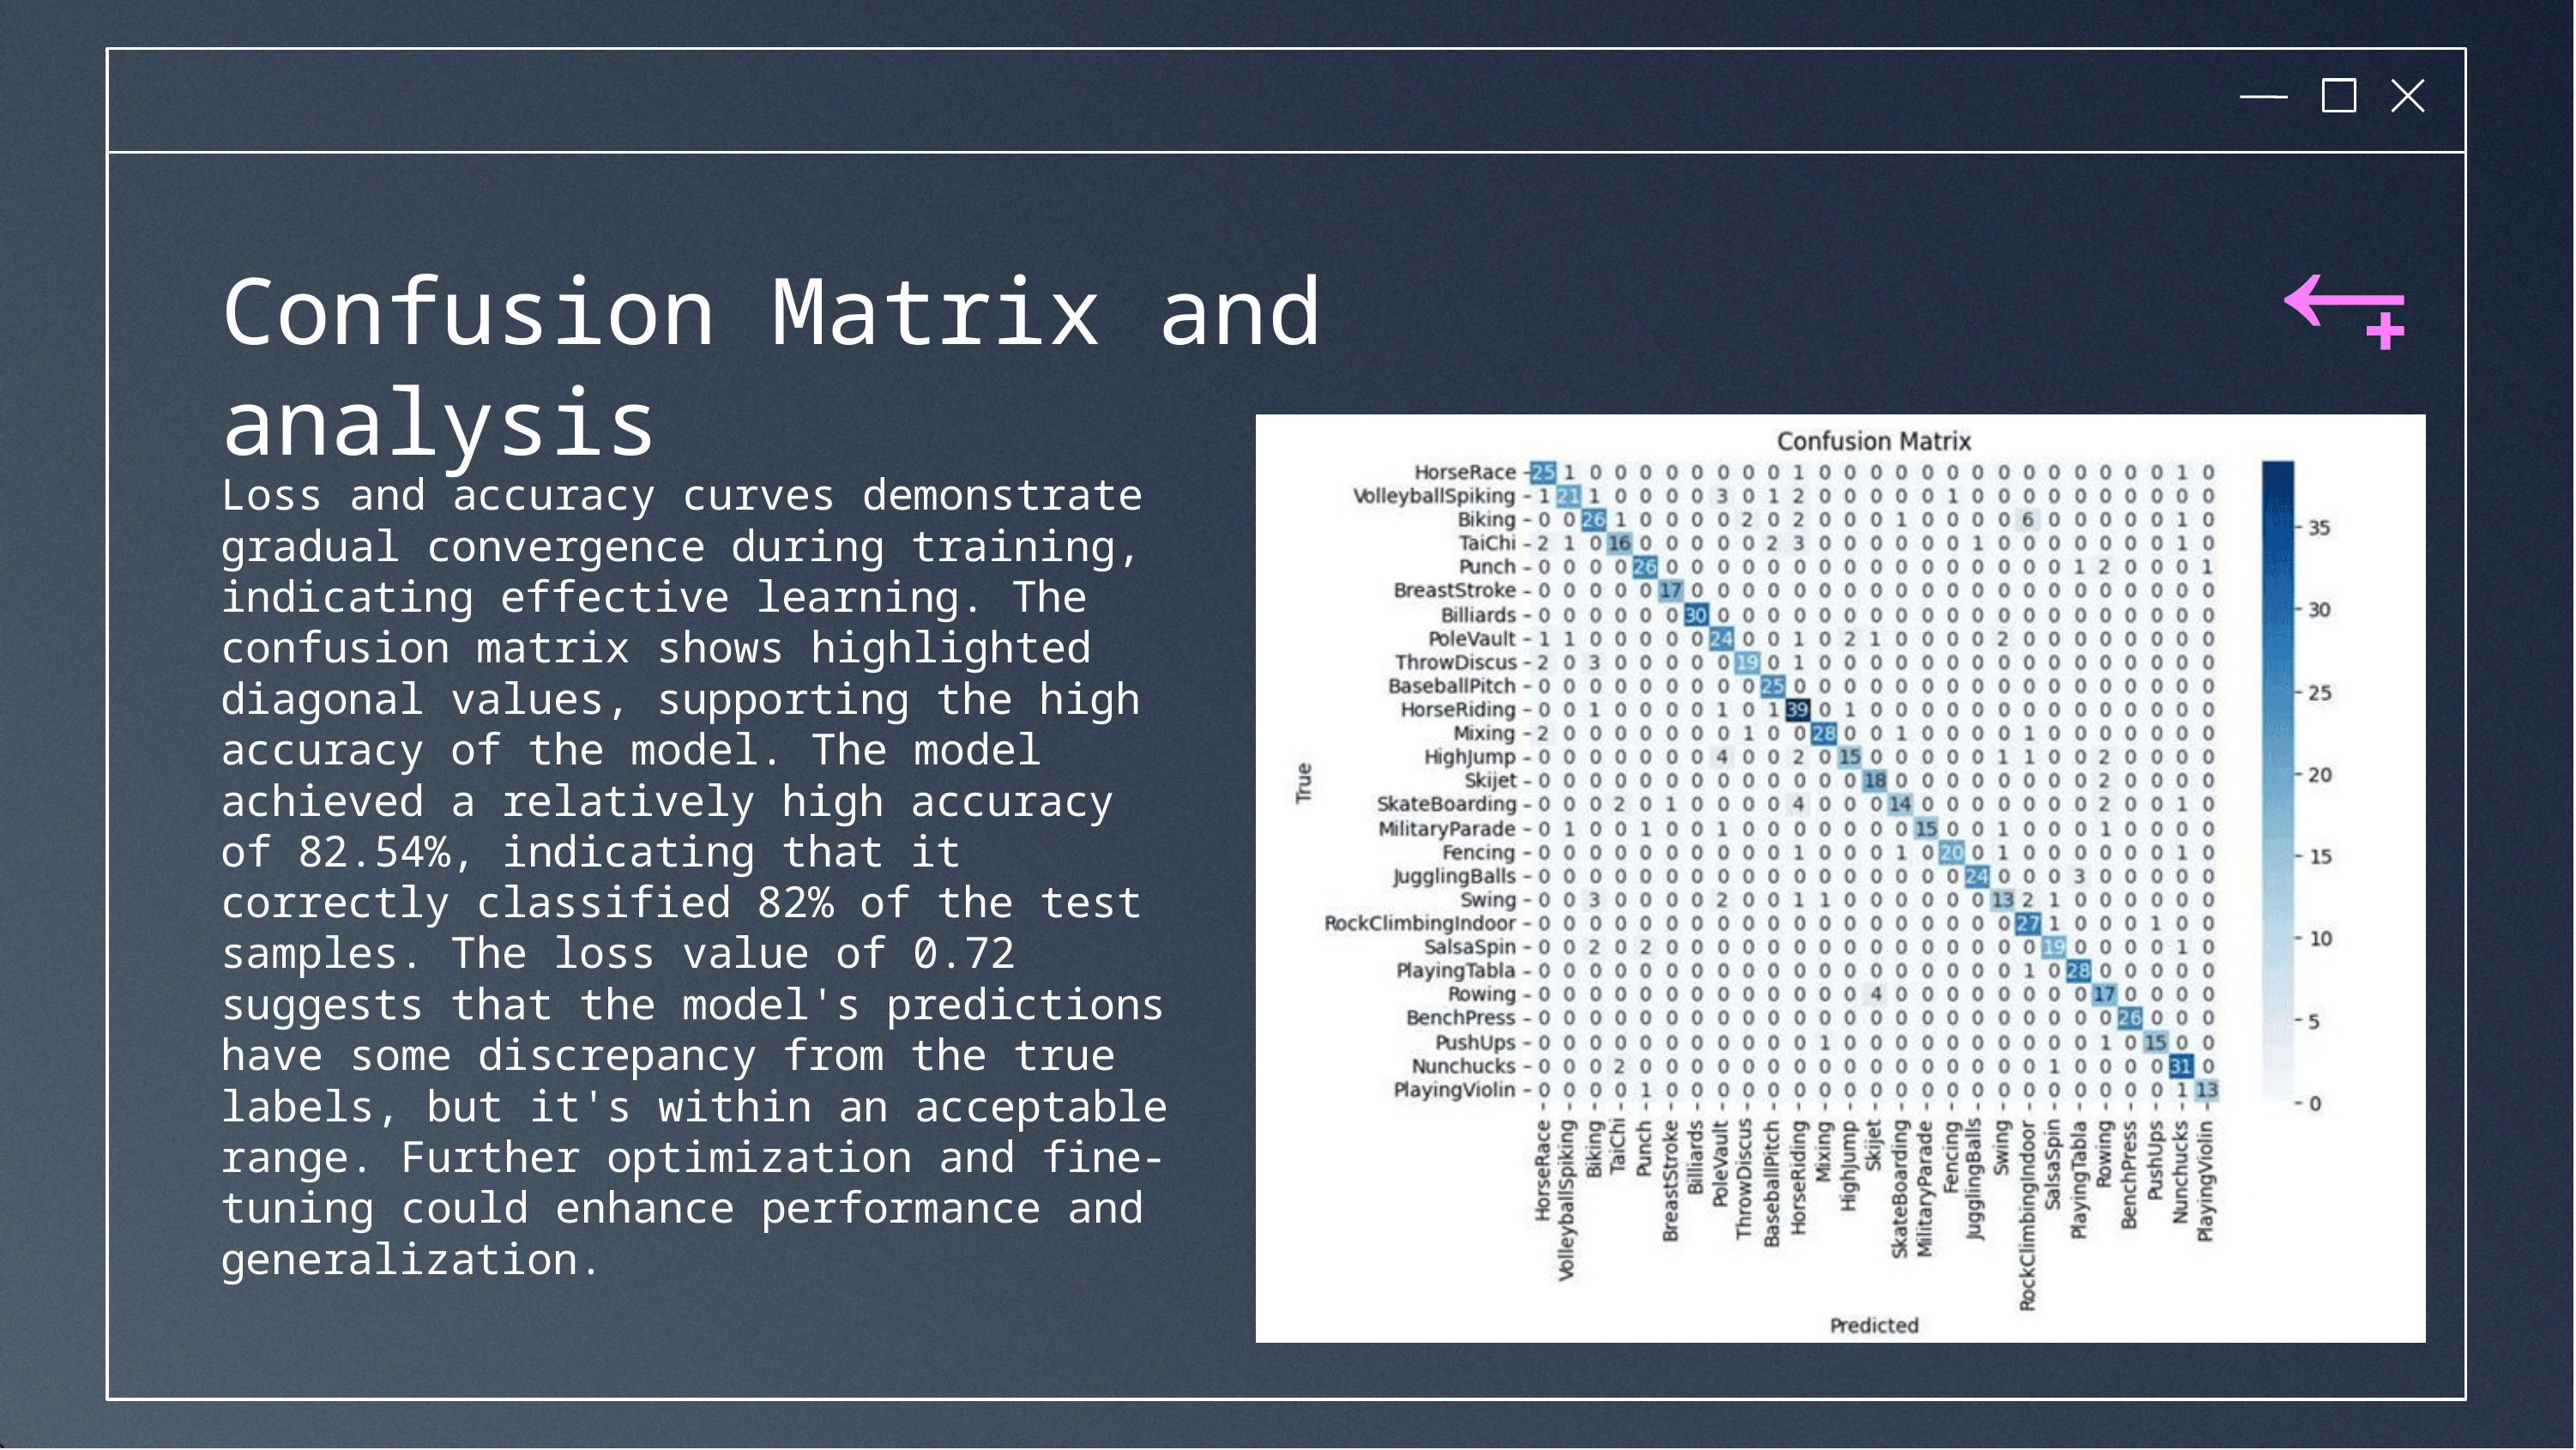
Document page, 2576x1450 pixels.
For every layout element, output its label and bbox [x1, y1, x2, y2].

text_box [1256, 207, 2426, 1343]
text_box [106, 46, 2468, 1401]
picture [0, 0, 2573, 1448]
